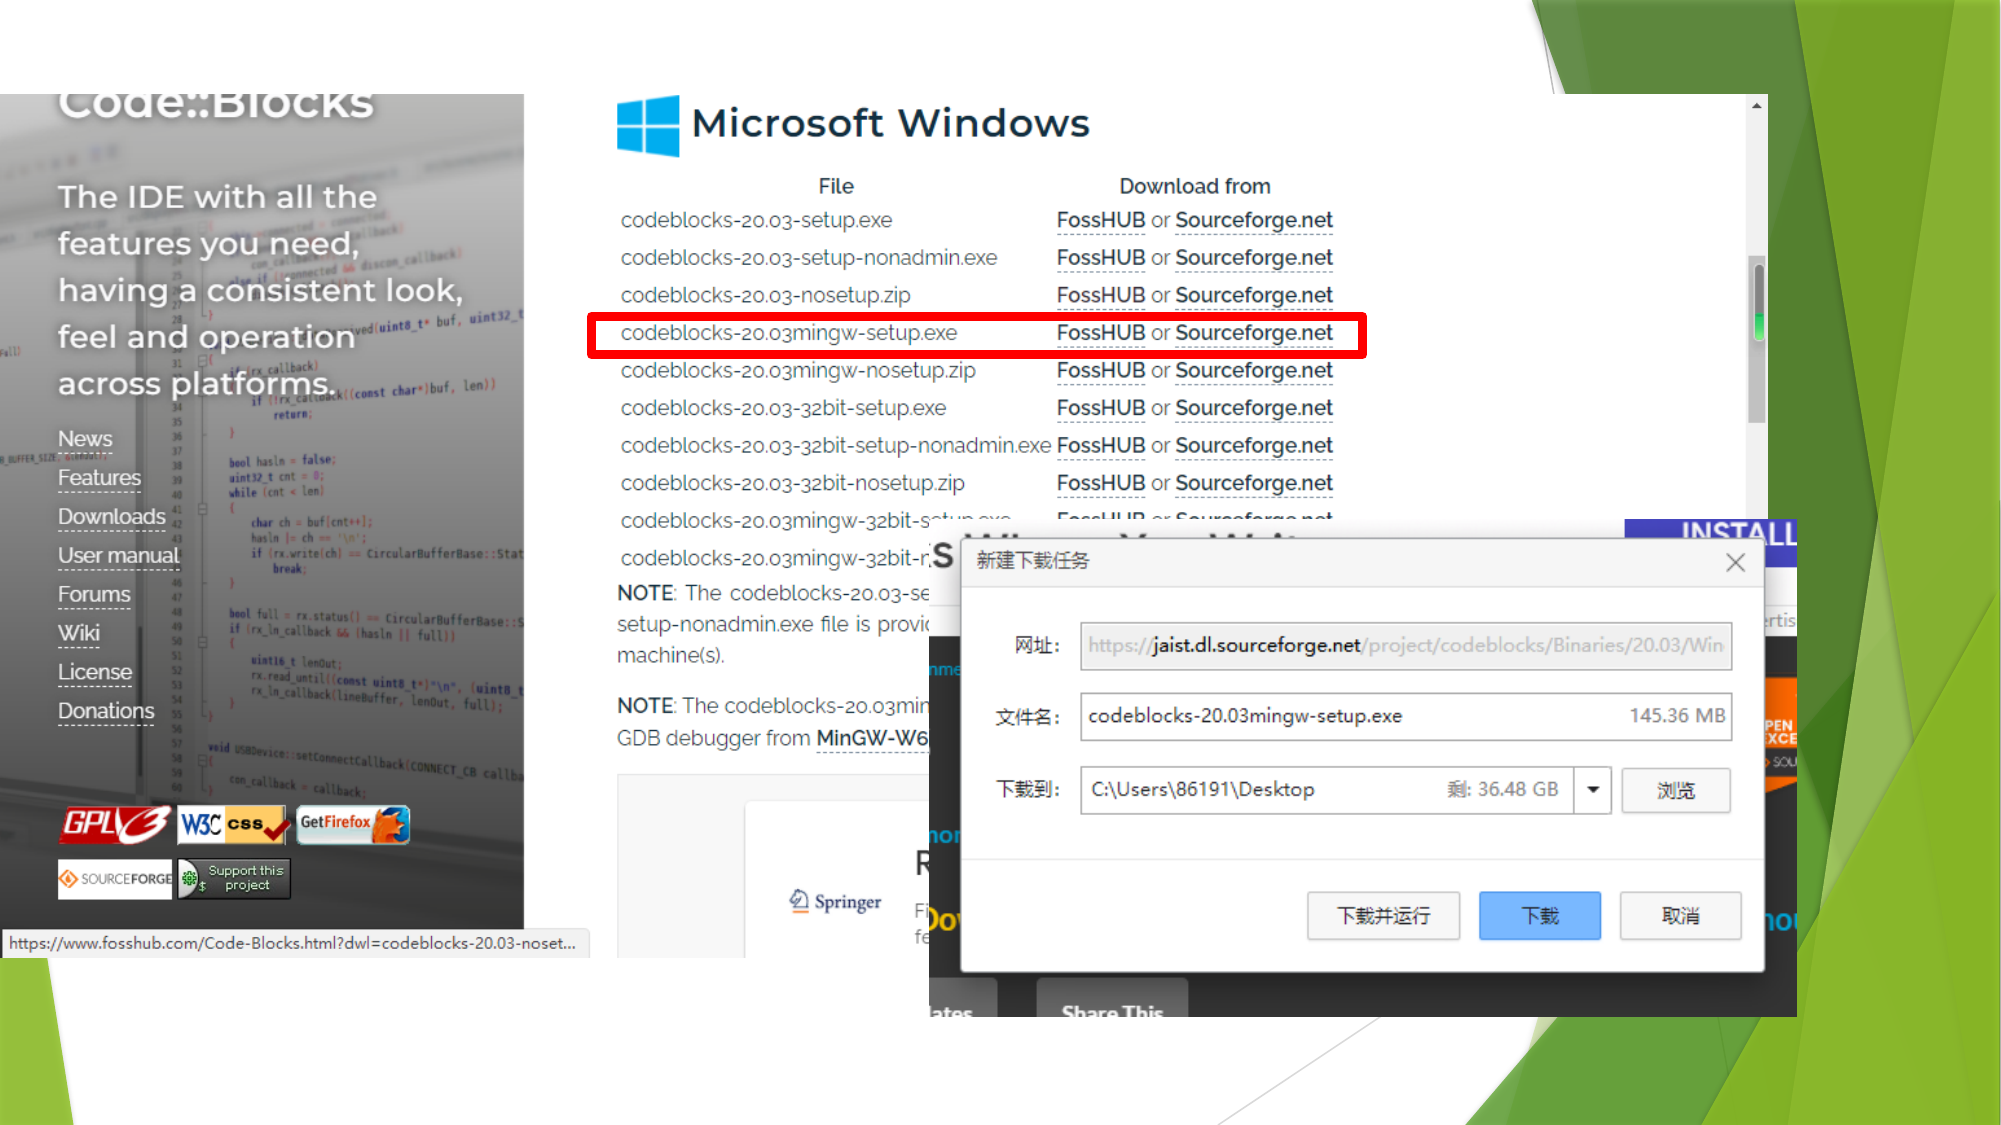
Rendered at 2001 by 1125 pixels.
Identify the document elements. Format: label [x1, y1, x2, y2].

picture [0, 94, 1797, 1018]
